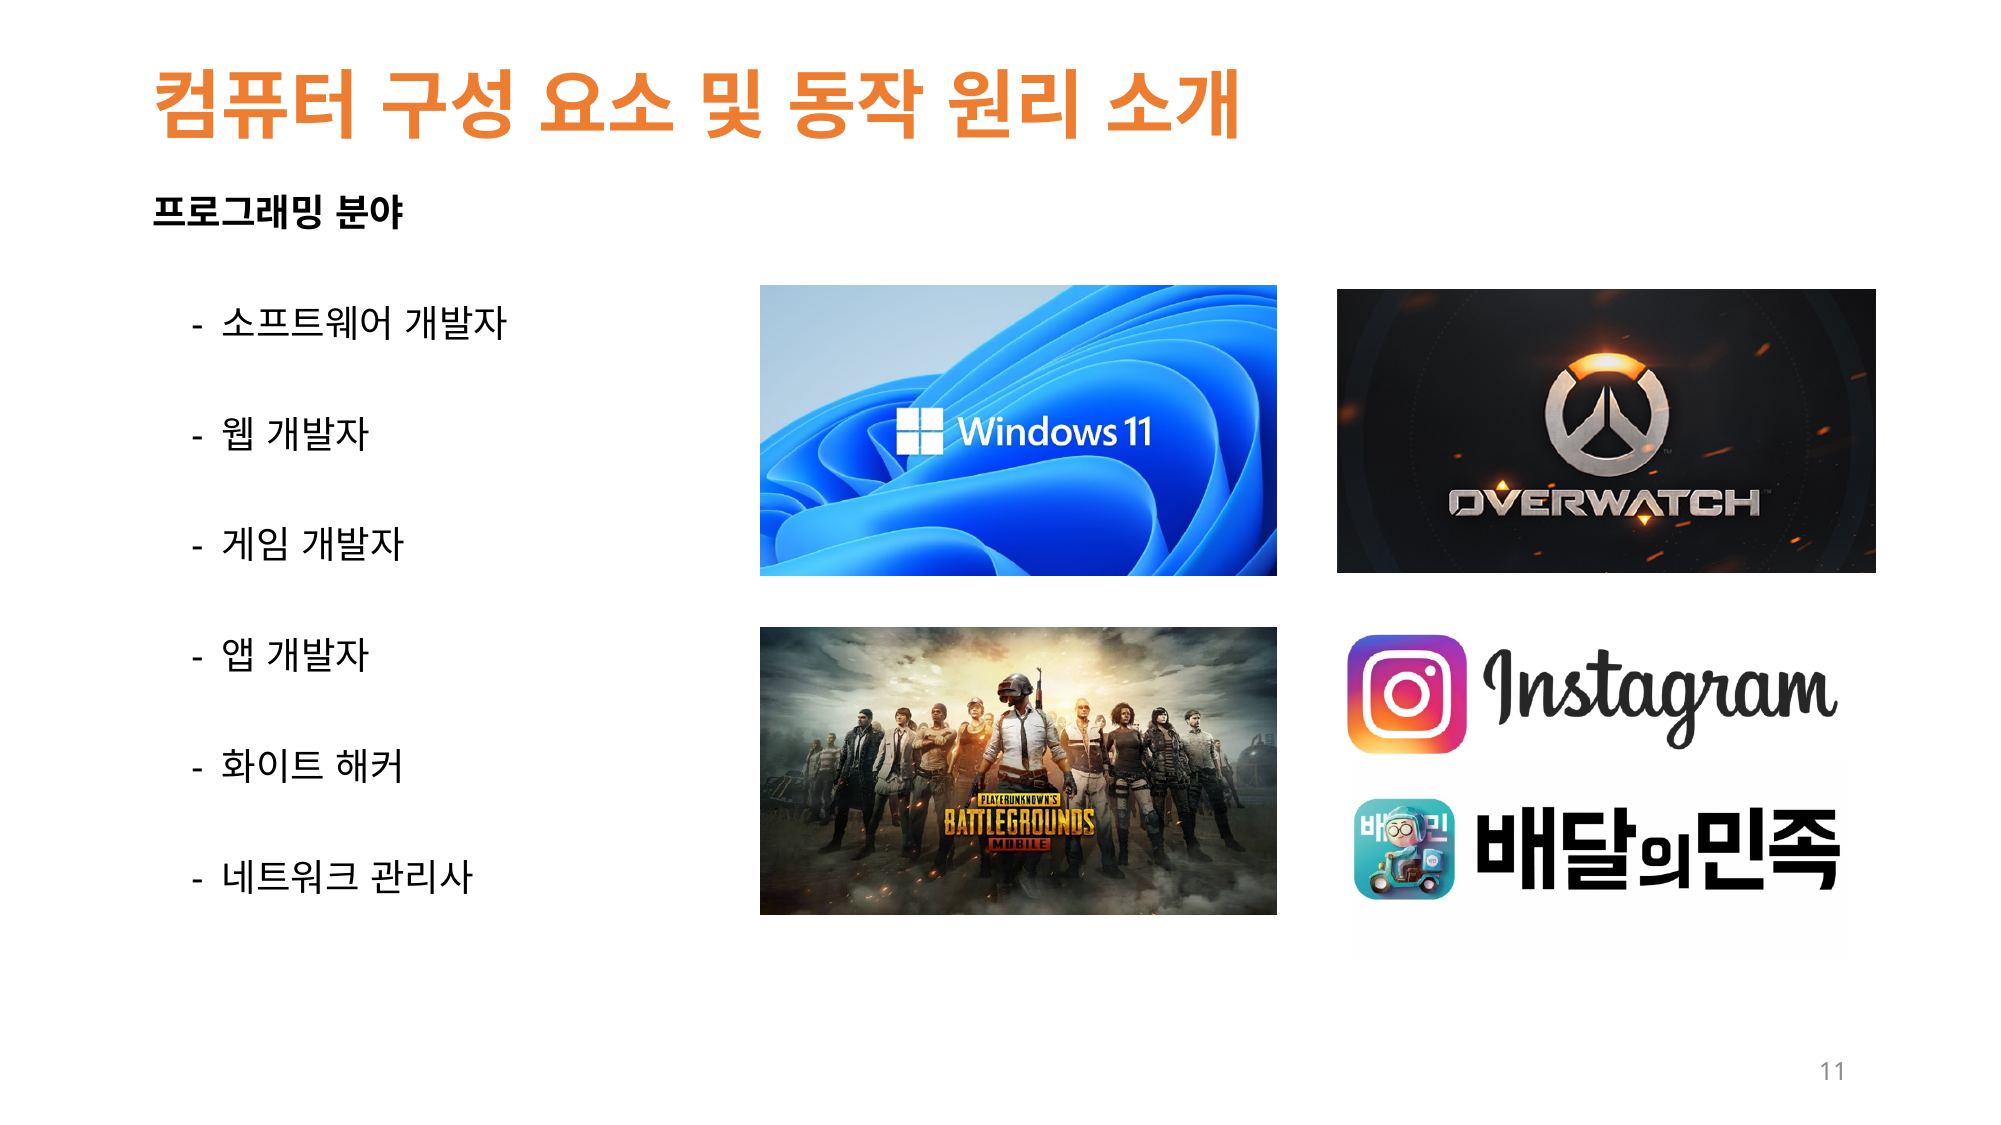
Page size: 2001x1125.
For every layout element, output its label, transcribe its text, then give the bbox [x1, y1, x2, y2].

title 컴퓨터 구성 요소 및 동작 원리 소개 [137, 59, 1863, 161]
slide_number 11 [1412, 1042, 1863, 1103]
picture [1337, 627, 1854, 960]
picture [760, 627, 1277, 915]
picture [760, 285, 1277, 576]
list 프로그래밍 분야 - 소프트웨어 개발자 - 웹 개발자 - 게임 개발자 - 앱 개발자 - 화이트 해커 - 네트워크 관리사 [137, 181, 1863, 1014]
picture [1337, 289, 1876, 573]
